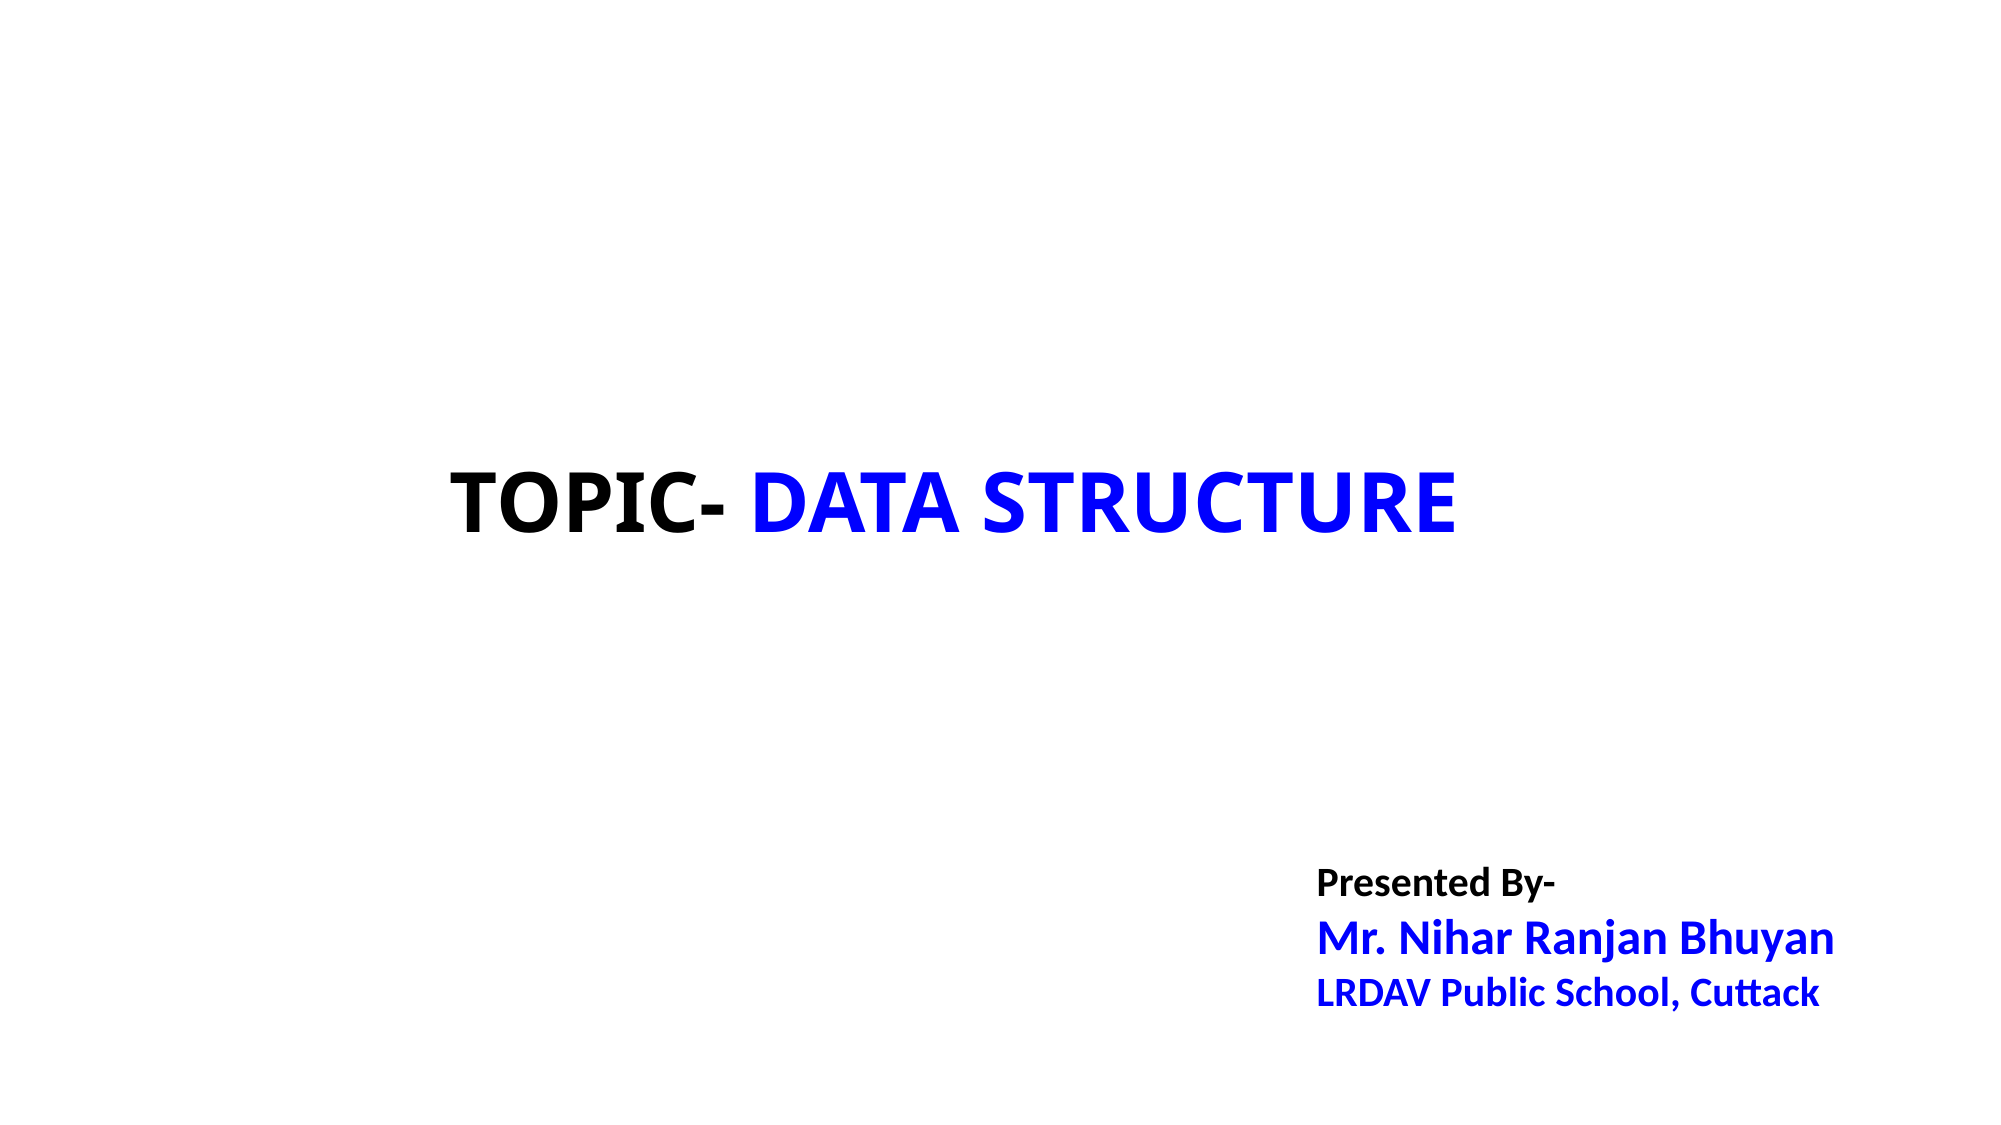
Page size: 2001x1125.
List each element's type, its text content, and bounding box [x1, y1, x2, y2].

text_box Presented By- Mr. Nihar Ranjan Bhuyan LRDAV Public School, Cuttack [1301, 847, 1915, 1023]
text_box TOPIC- DATA STRUCTURE [82, 441, 1900, 557]
